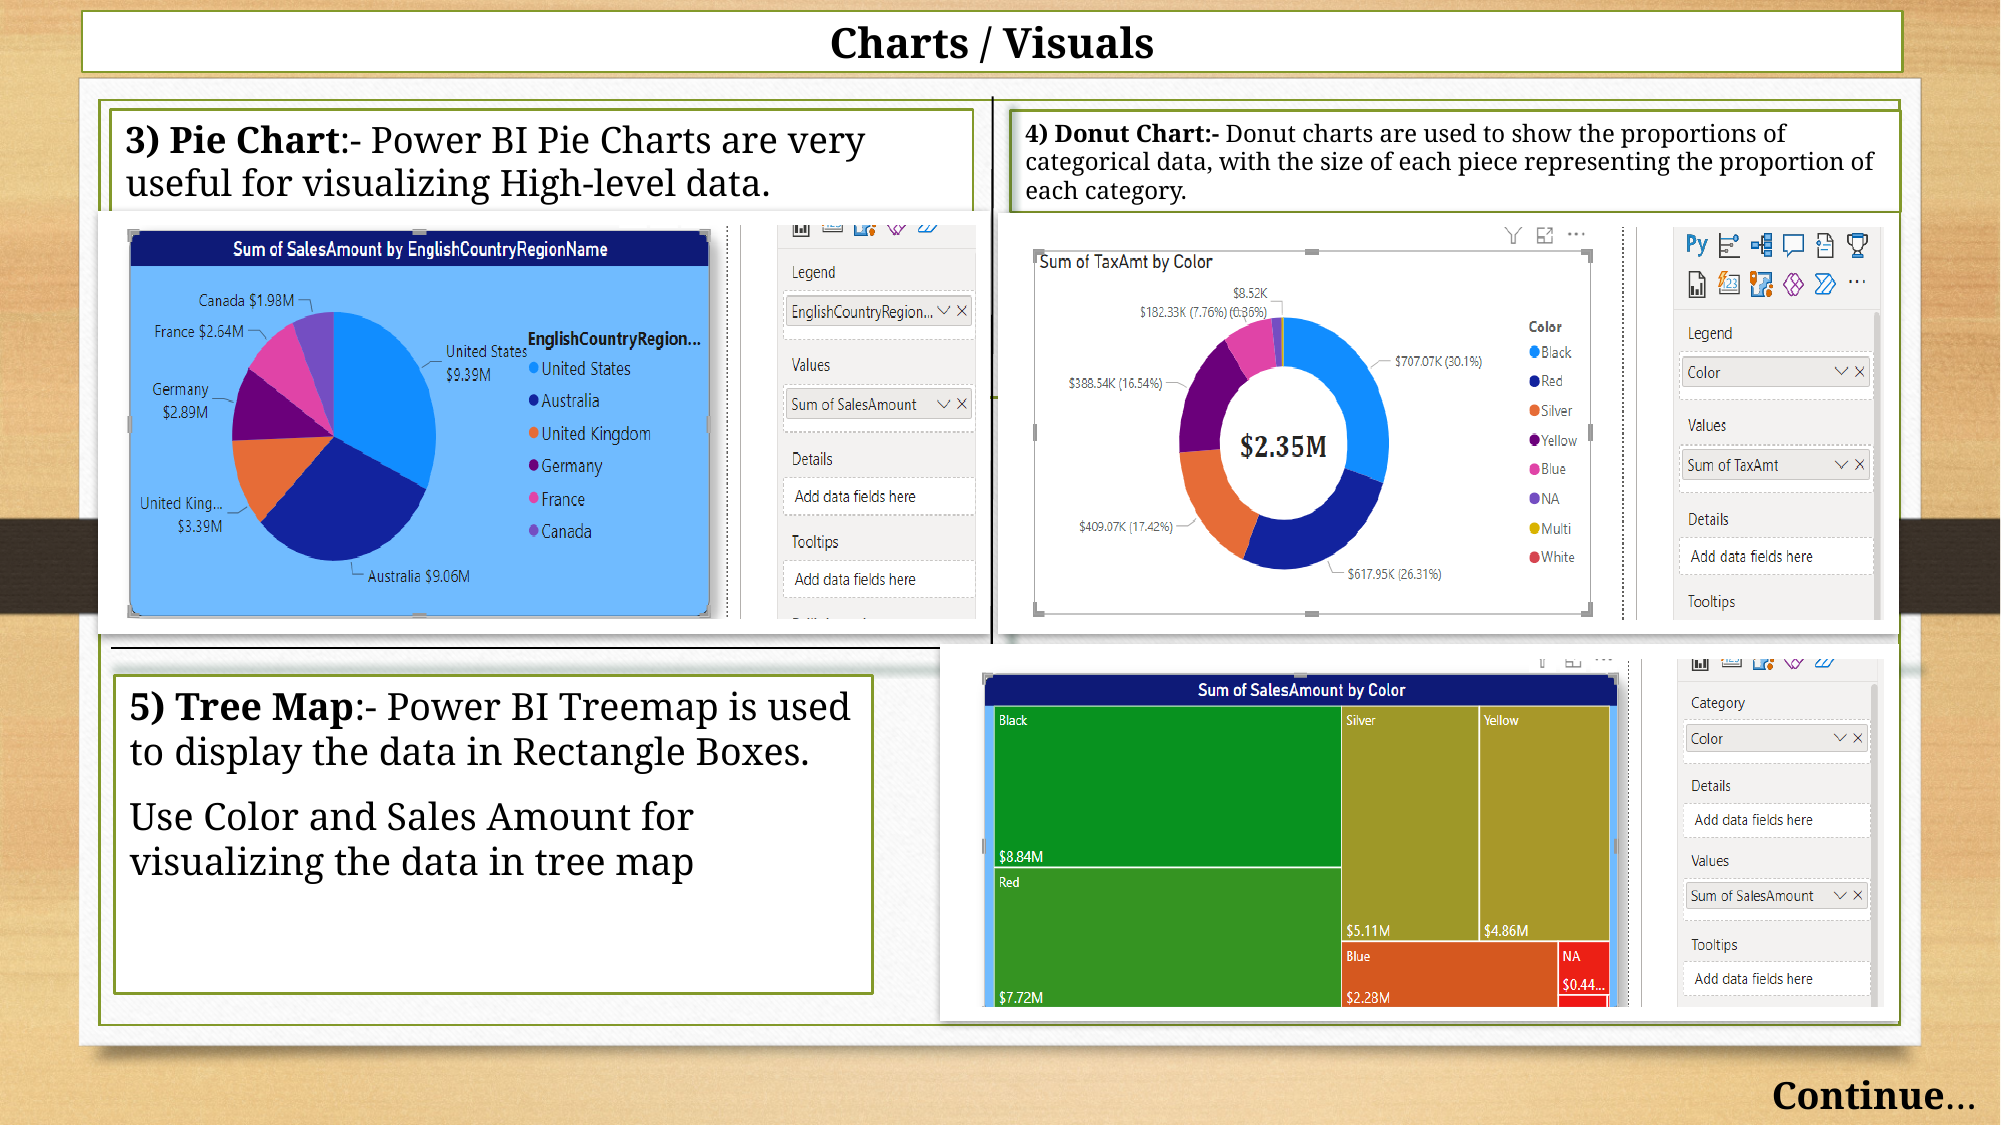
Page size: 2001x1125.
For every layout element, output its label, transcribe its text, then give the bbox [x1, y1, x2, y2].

text_box 3) Pie Chart:- Power BI Pie Charts are very useful for visualizing High-level data. [109, 108, 974, 208]
text_box 4) Donut Chart:- Donut charts are used to show the proportions of categorical data, with the size of each piece representing the proportion of each category. [1021, 109, 1902, 213]
title Charts / Visuals [81, 10, 1904, 73]
text_box Continue… [1757, 1064, 1992, 1125]
picture [0, 0, 2001, 1125]
text_box 5) Tree Map:- Power BI Treemap is used to display the data in Rectangle Boxes. Use Color and Sales Amount for visualizing the data in tree map [113, 674, 874, 995]
